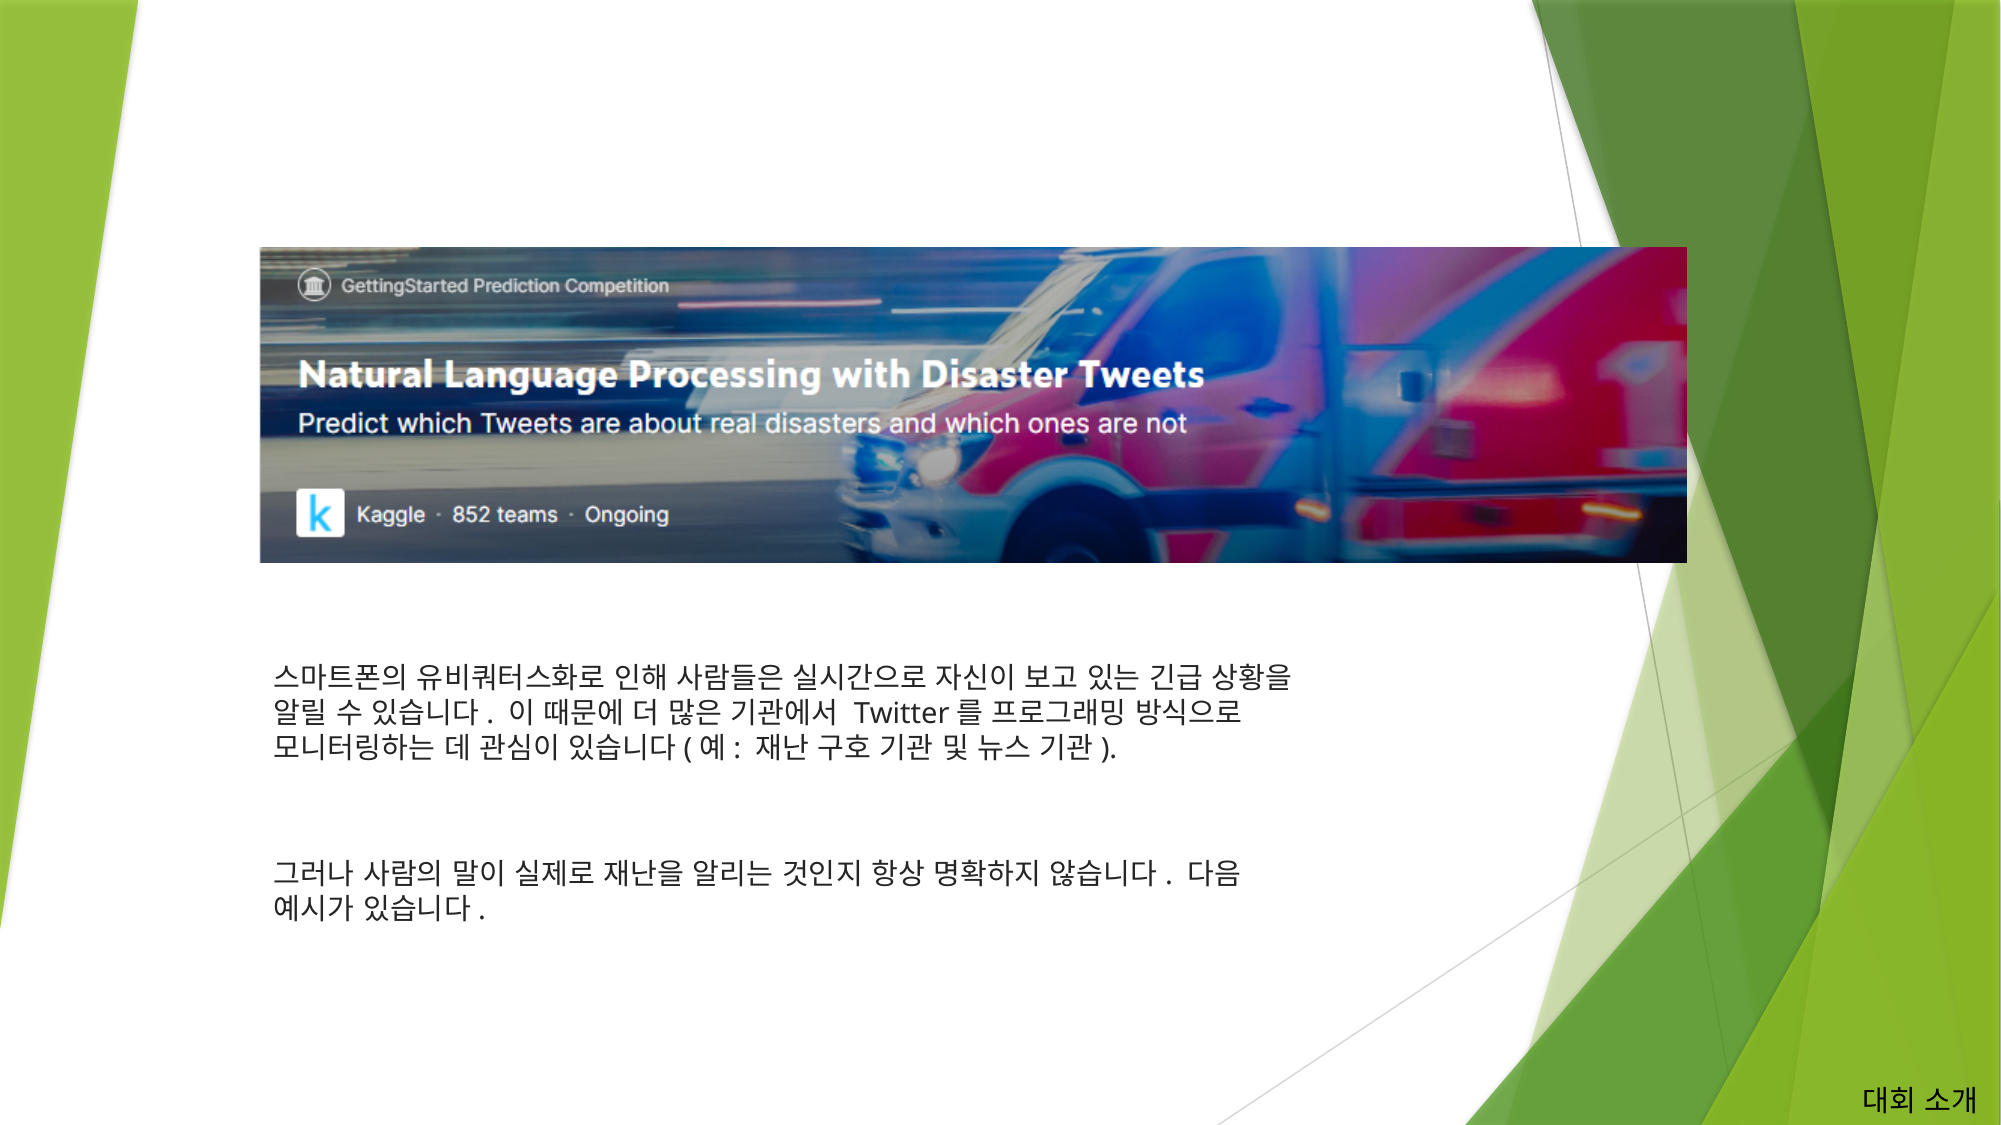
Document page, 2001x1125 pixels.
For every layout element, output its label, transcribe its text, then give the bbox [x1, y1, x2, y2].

text_box 스마트폰의 유비쿼터스화로 인해 사람들은 실시간으로 자신이 보고 있는 긴급 상황을 알릴 수 있습니다. 이 때문에 더 많은 기관에서 Twitter를 프로그래밍 방식으로 모니터링하는 데 관심이 있습니다(예: 재난 구호 기관 및 뉴스 기관). [259, 651, 1350, 772]
text_box 그러나 사람의 말이 실제로 재난을 알리는 것인지 항상 명확하지 않습니다. 다음 예시가 있습니다. [259, 847, 1260, 933]
picture [258, 247, 1687, 563]
text_box 대회 소개 [1847, 1074, 1994, 1125]
